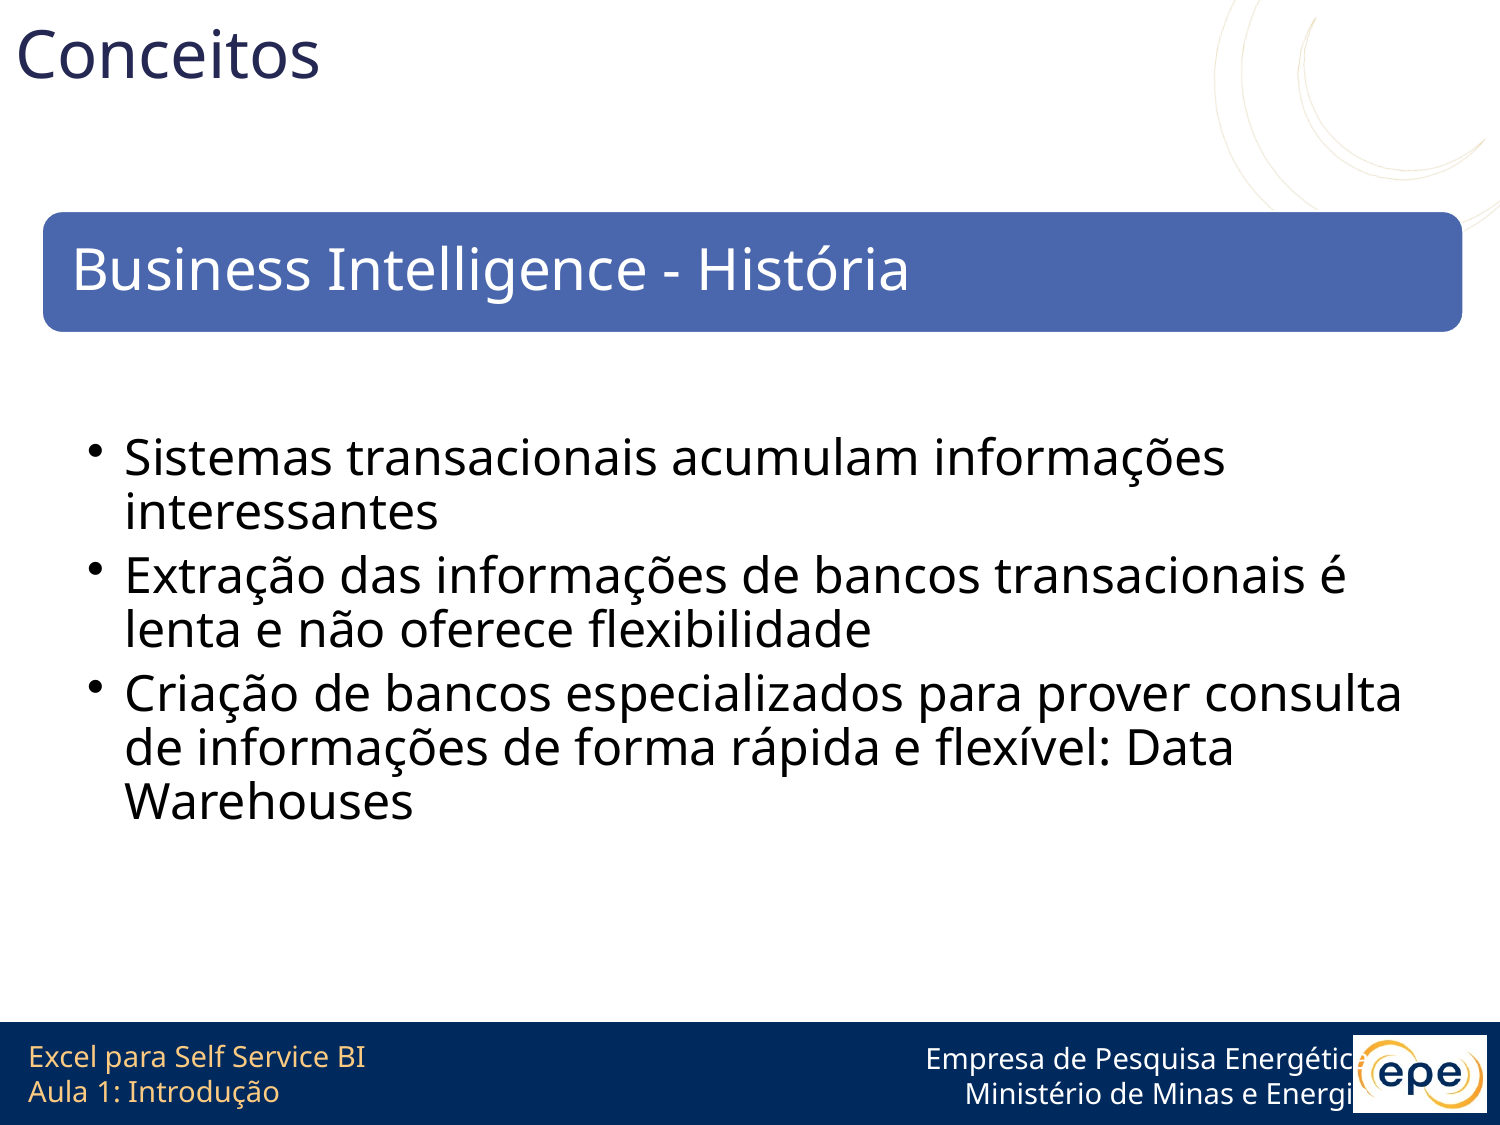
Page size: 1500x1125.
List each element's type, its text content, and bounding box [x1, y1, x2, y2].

picture [1353, 1035, 1487, 1113]
title Conceitos [0, 0, 1422, 115]
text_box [41, 174, 1464, 986]
